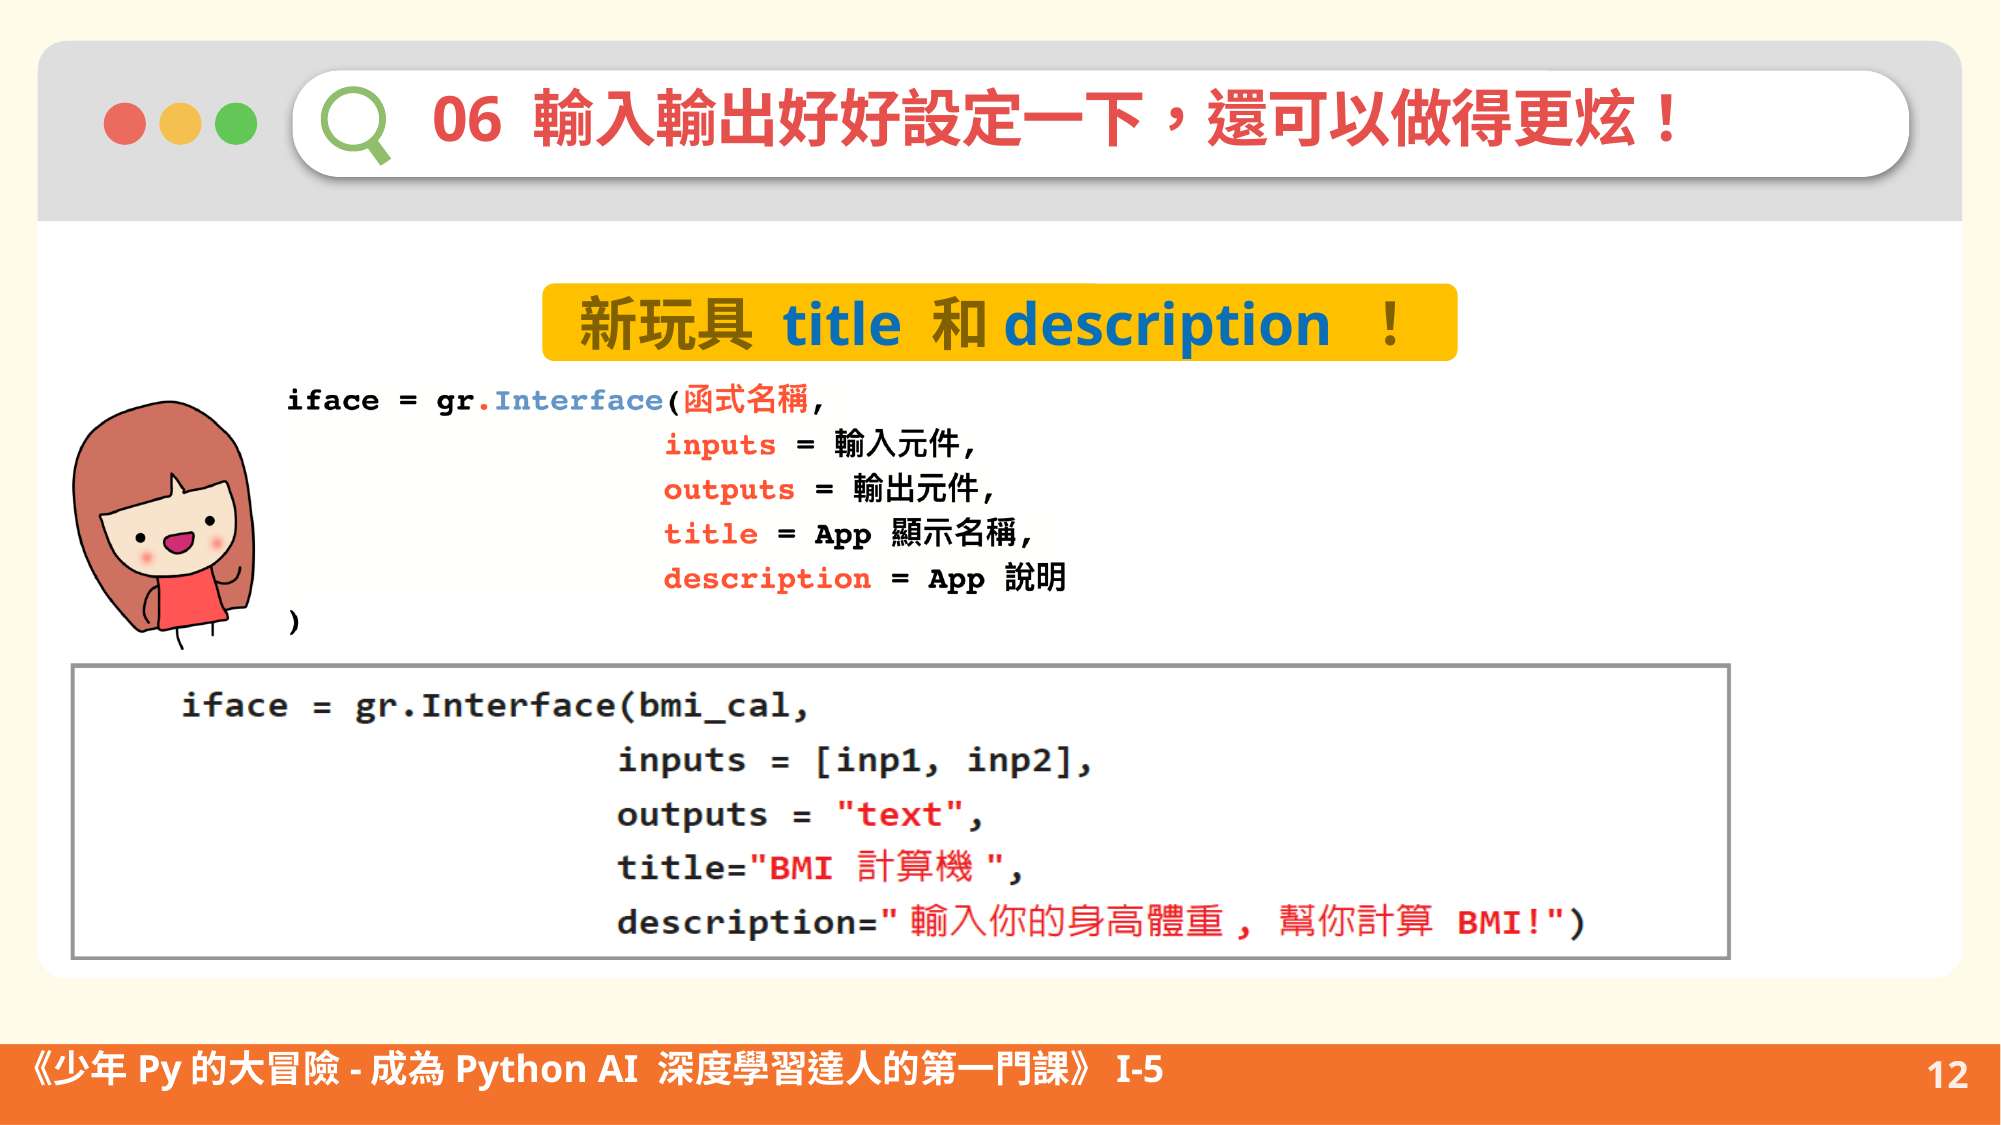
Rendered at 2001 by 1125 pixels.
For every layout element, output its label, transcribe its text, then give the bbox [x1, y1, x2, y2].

picture [66, 381, 1072, 652]
list 06 輸入輸出好好設定一下，還可以做得更炫！ [423, 84, 1874, 163]
text_box 新玩具 title 和description ！ [542, 283, 1458, 361]
picture [66, 655, 1735, 960]
slide_number 12 [1912, 1047, 1982, 1111]
